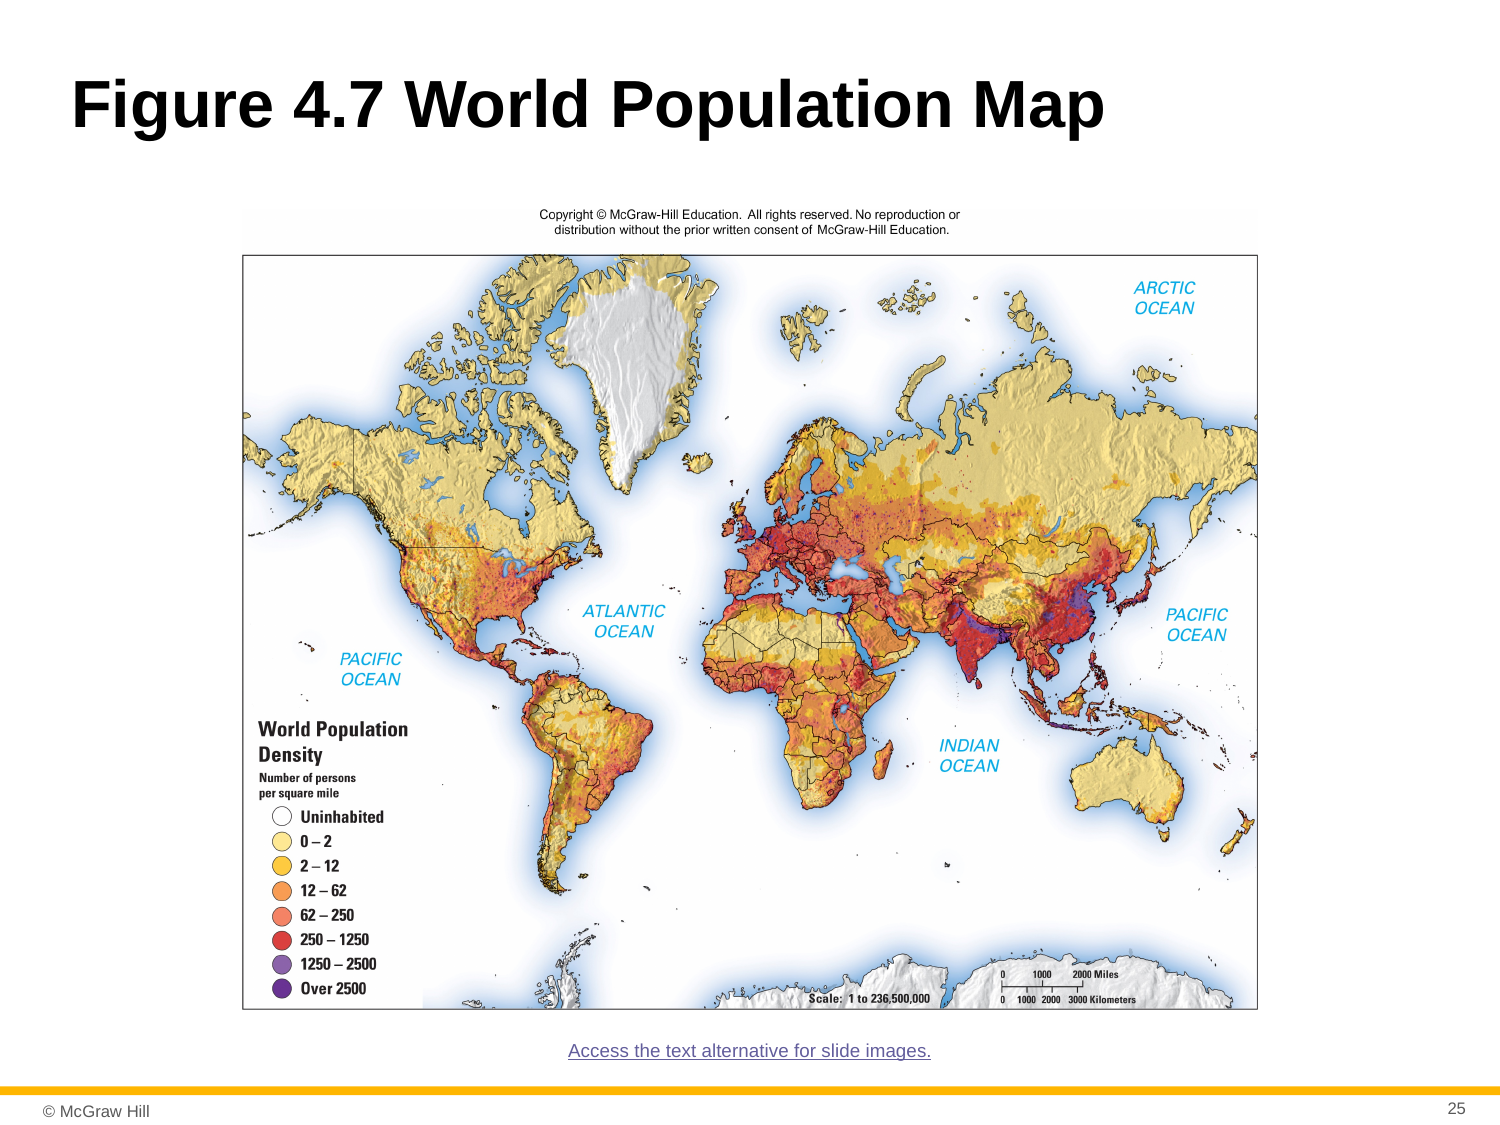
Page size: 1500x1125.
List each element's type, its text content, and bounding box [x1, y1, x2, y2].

slide_number 25 [1415, 1094, 1474, 1122]
list Access the text alternative for slide images. [552, 1037, 948, 1069]
title Figure 4.7 World Population Map [56, 50, 1444, 162]
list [242, 209, 1258, 1010]
